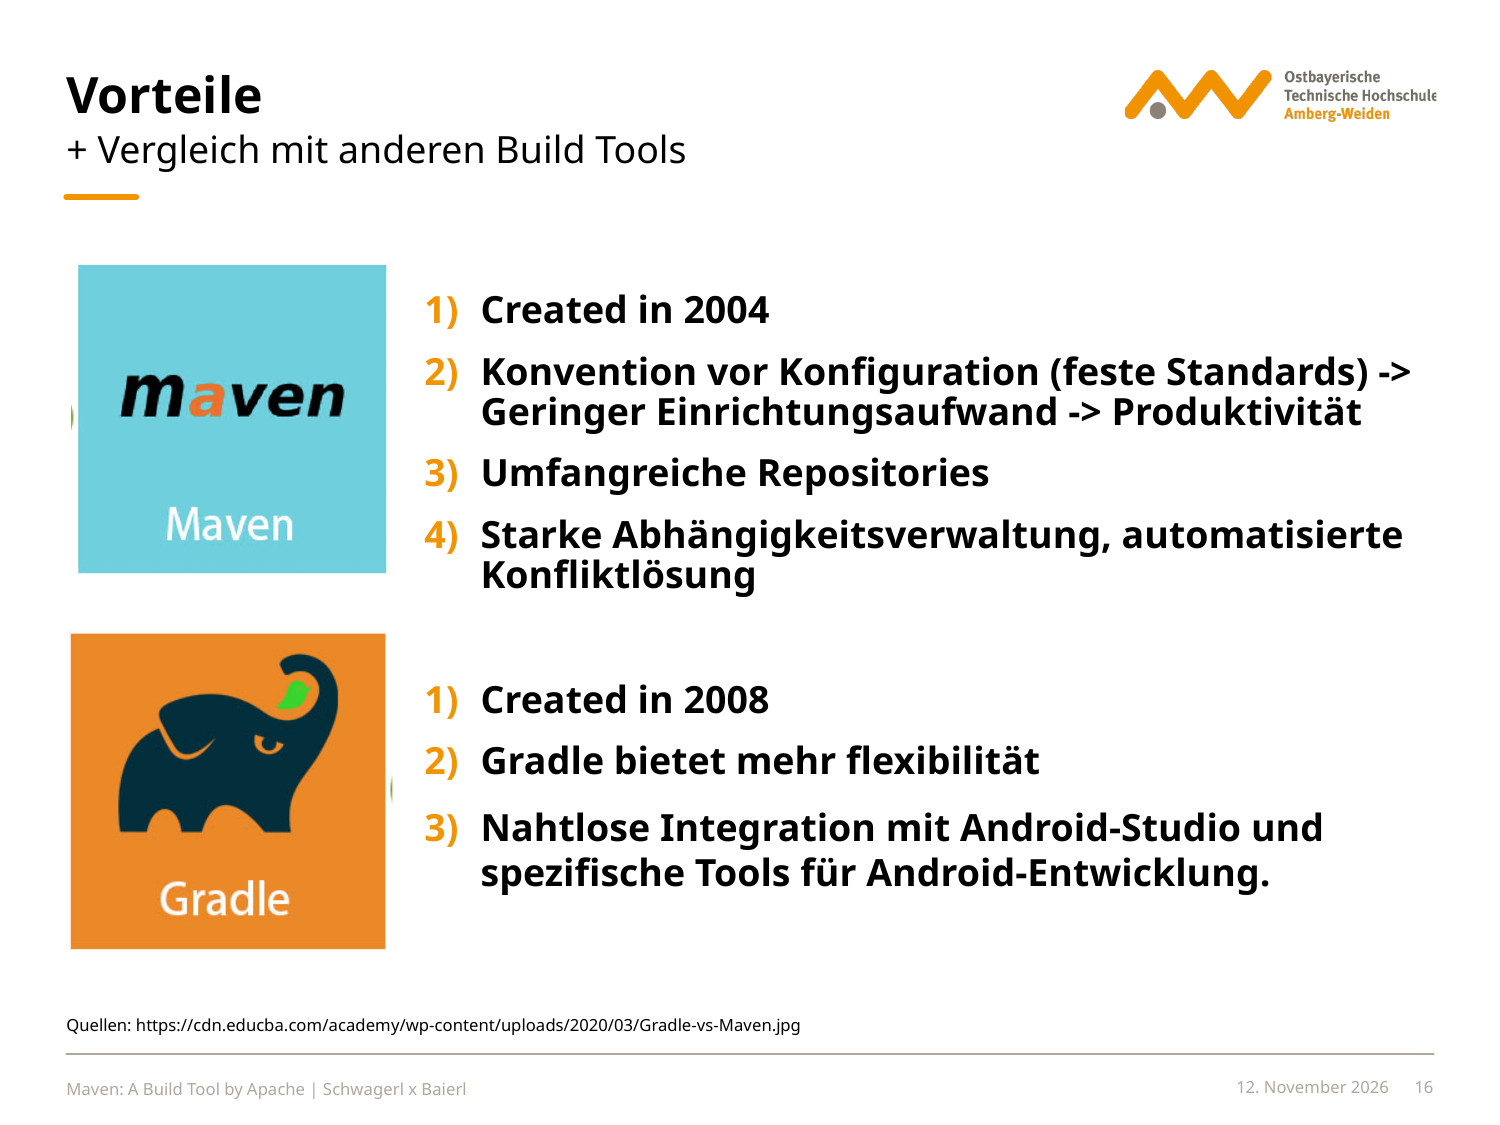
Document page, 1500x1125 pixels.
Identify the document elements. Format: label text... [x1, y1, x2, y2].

picture [70, 253, 393, 581]
text_box Created in 2008 Gradle bietet mehr flexibilität Nahtlose Integration mit Android-Studio und spezifische Tools für Android-Entwicklung. [424, 680, 1461, 1125]
picture [46, 610, 393, 973]
list Quellen: https://cdn.educba.com/academy/wp-content/uploads/2020/03/Gradle-vs-Maven.jpg [66, 987, 424, 1035]
list + Vergleich mit anderen Build Tools [66, 130, 1434, 190]
text_box Created in 2004 Konvention vor Konfiguration (feste Standards) -> Geringer Einrichtungsaufwand -> Produktivität Umfangreiche Repositories Starke Abhängigkeitsverwaltung, automatisierte Konfliktlösung [424, 291, 1461, 582]
footer Maven: A Build Tool by Apache | Schwagerl x Baierl [66, 1065, 424, 1113]
title Vorteile [66, 70, 1434, 130]
